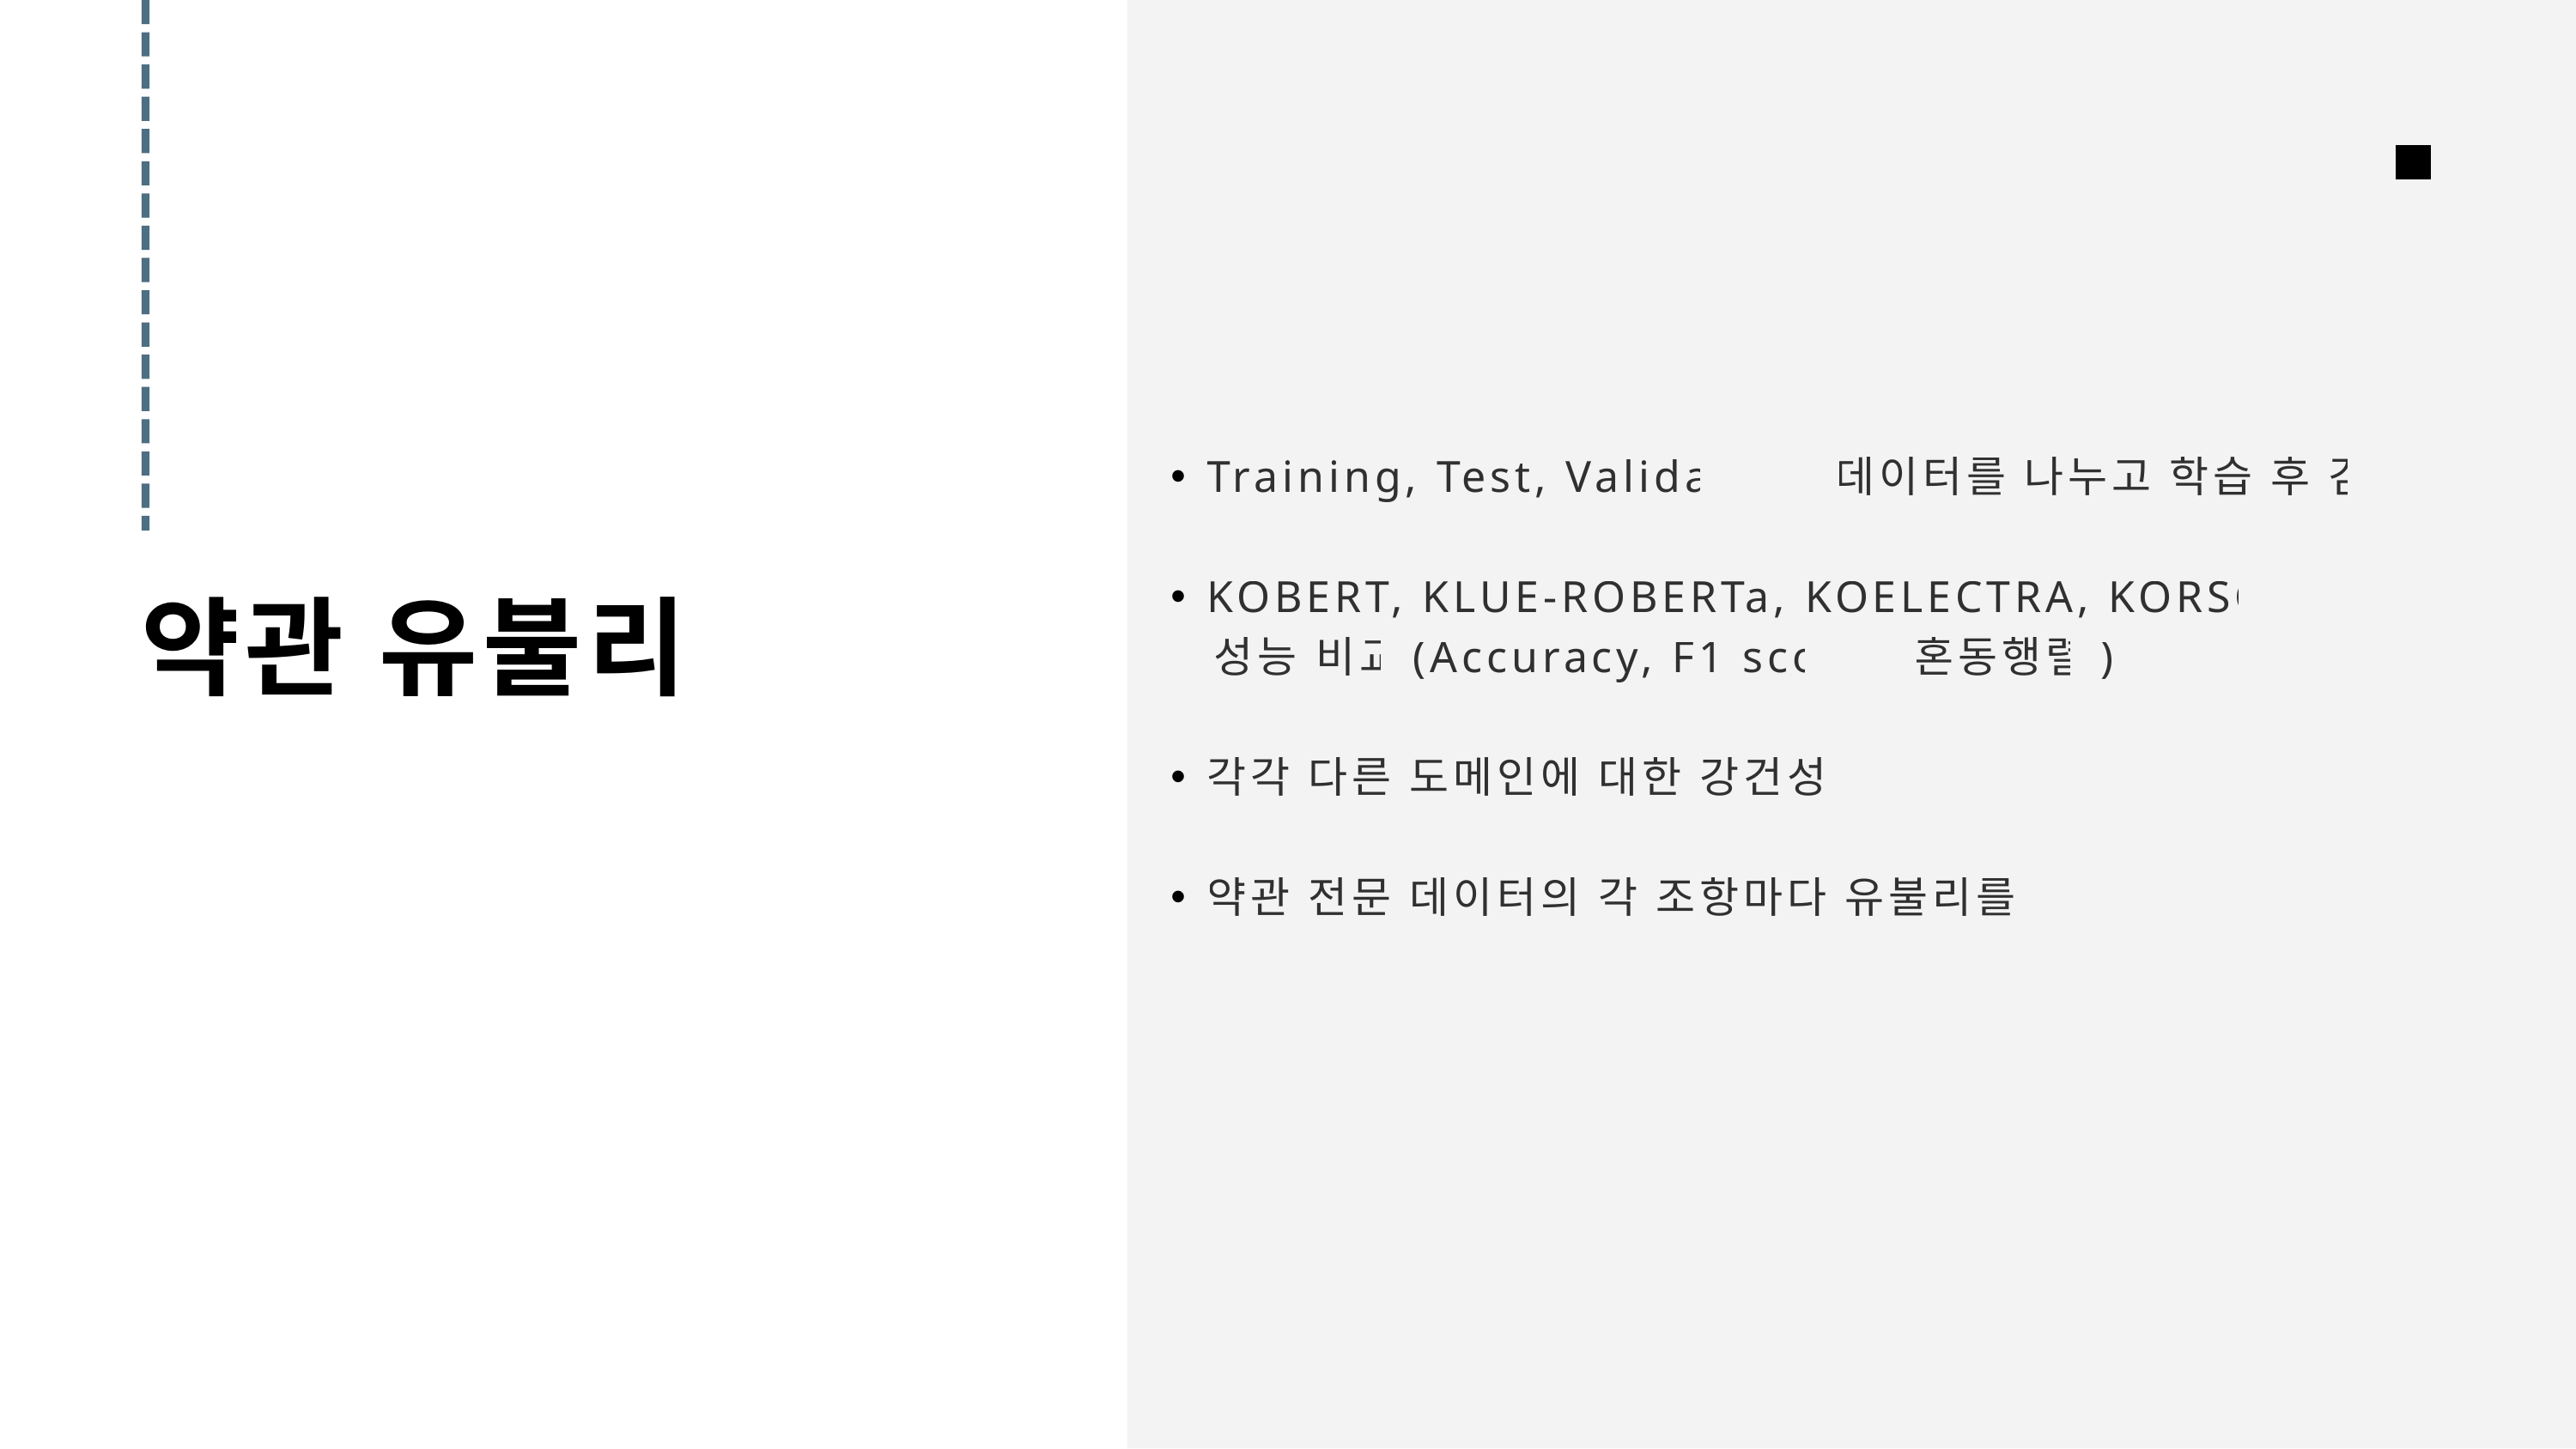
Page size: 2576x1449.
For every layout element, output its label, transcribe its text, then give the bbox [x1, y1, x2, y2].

text_box 약관 유불리 [141, 558, 1122, 709]
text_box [1127, 0, 2576, 1449]
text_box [2396, 144, 2432, 180]
